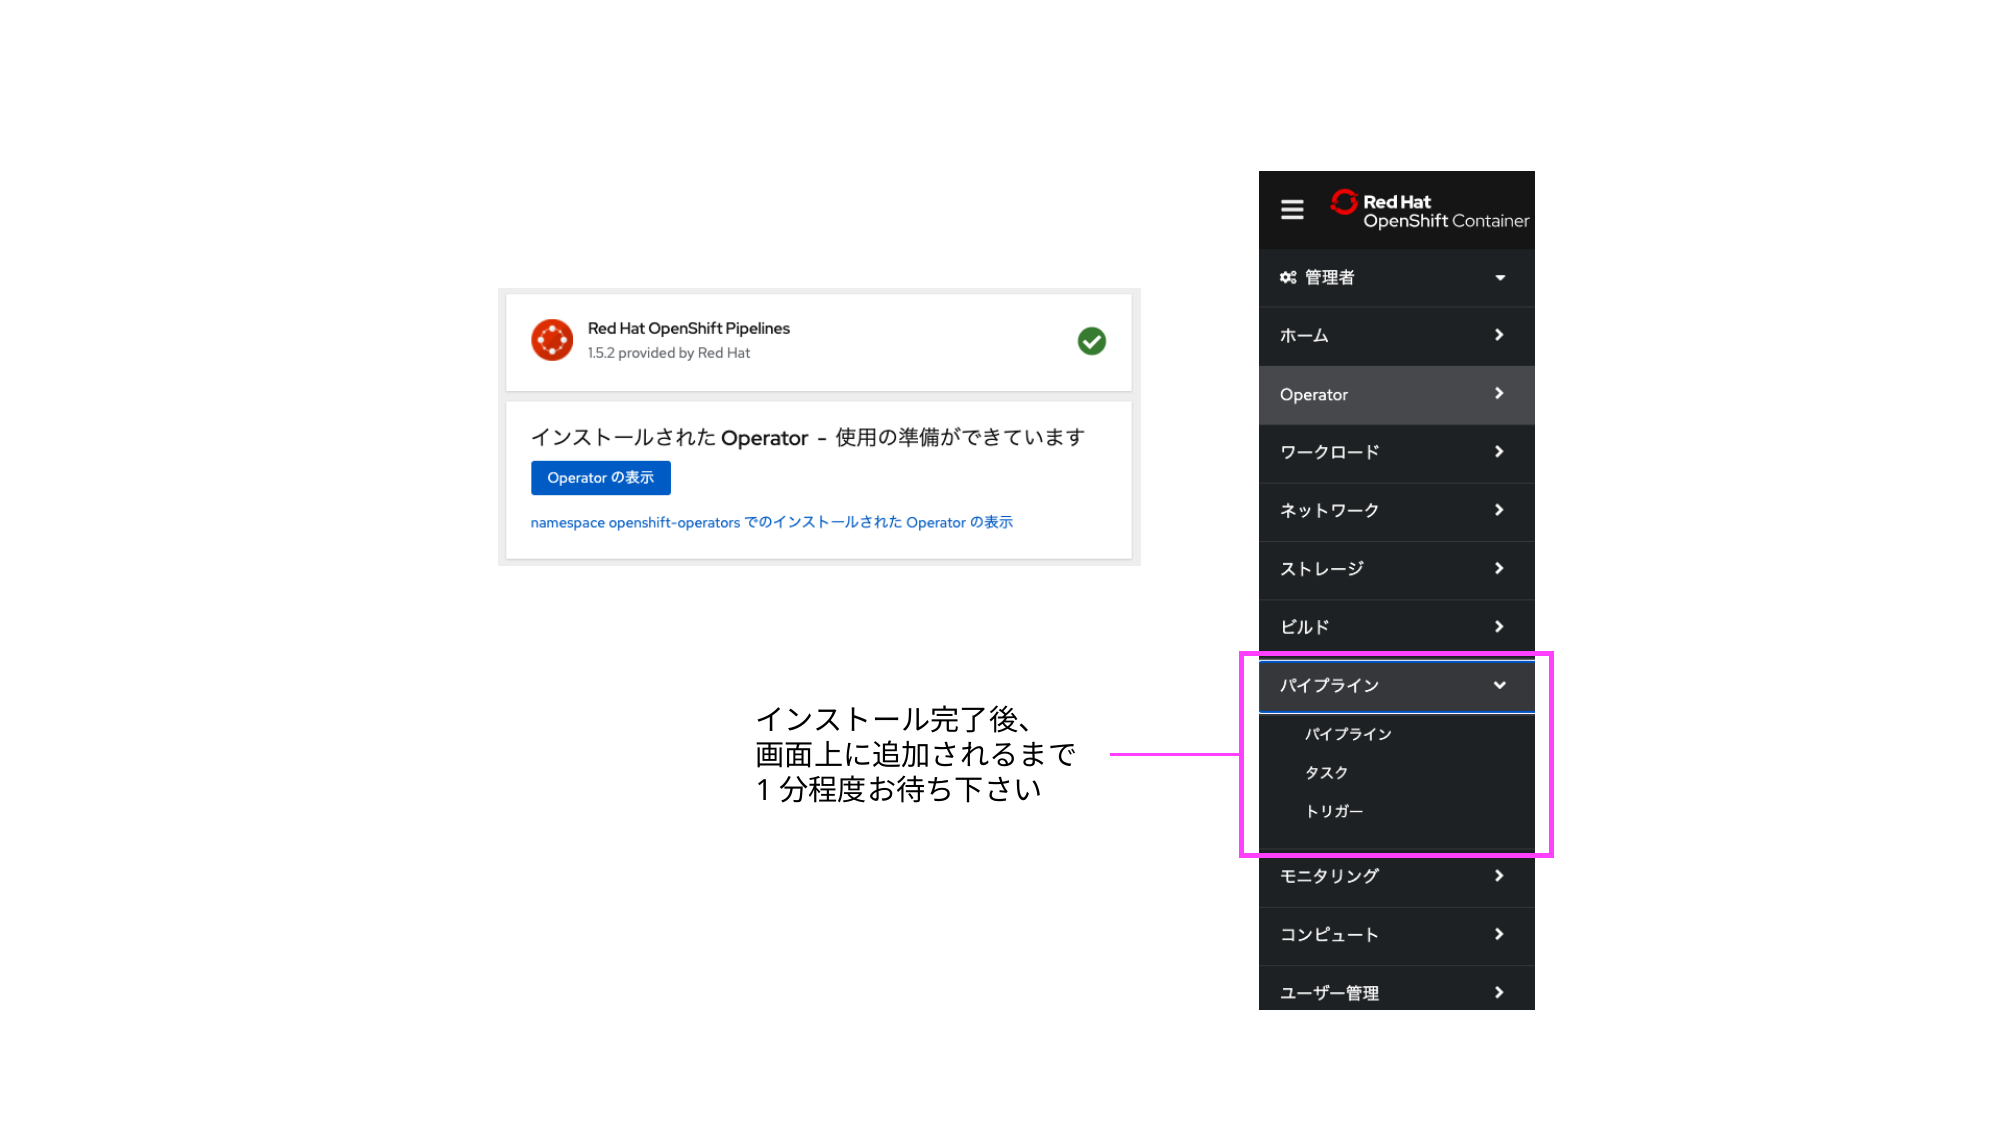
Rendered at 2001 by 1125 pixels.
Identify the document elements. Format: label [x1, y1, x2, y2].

text_box [465, 142, 1577, 1028]
